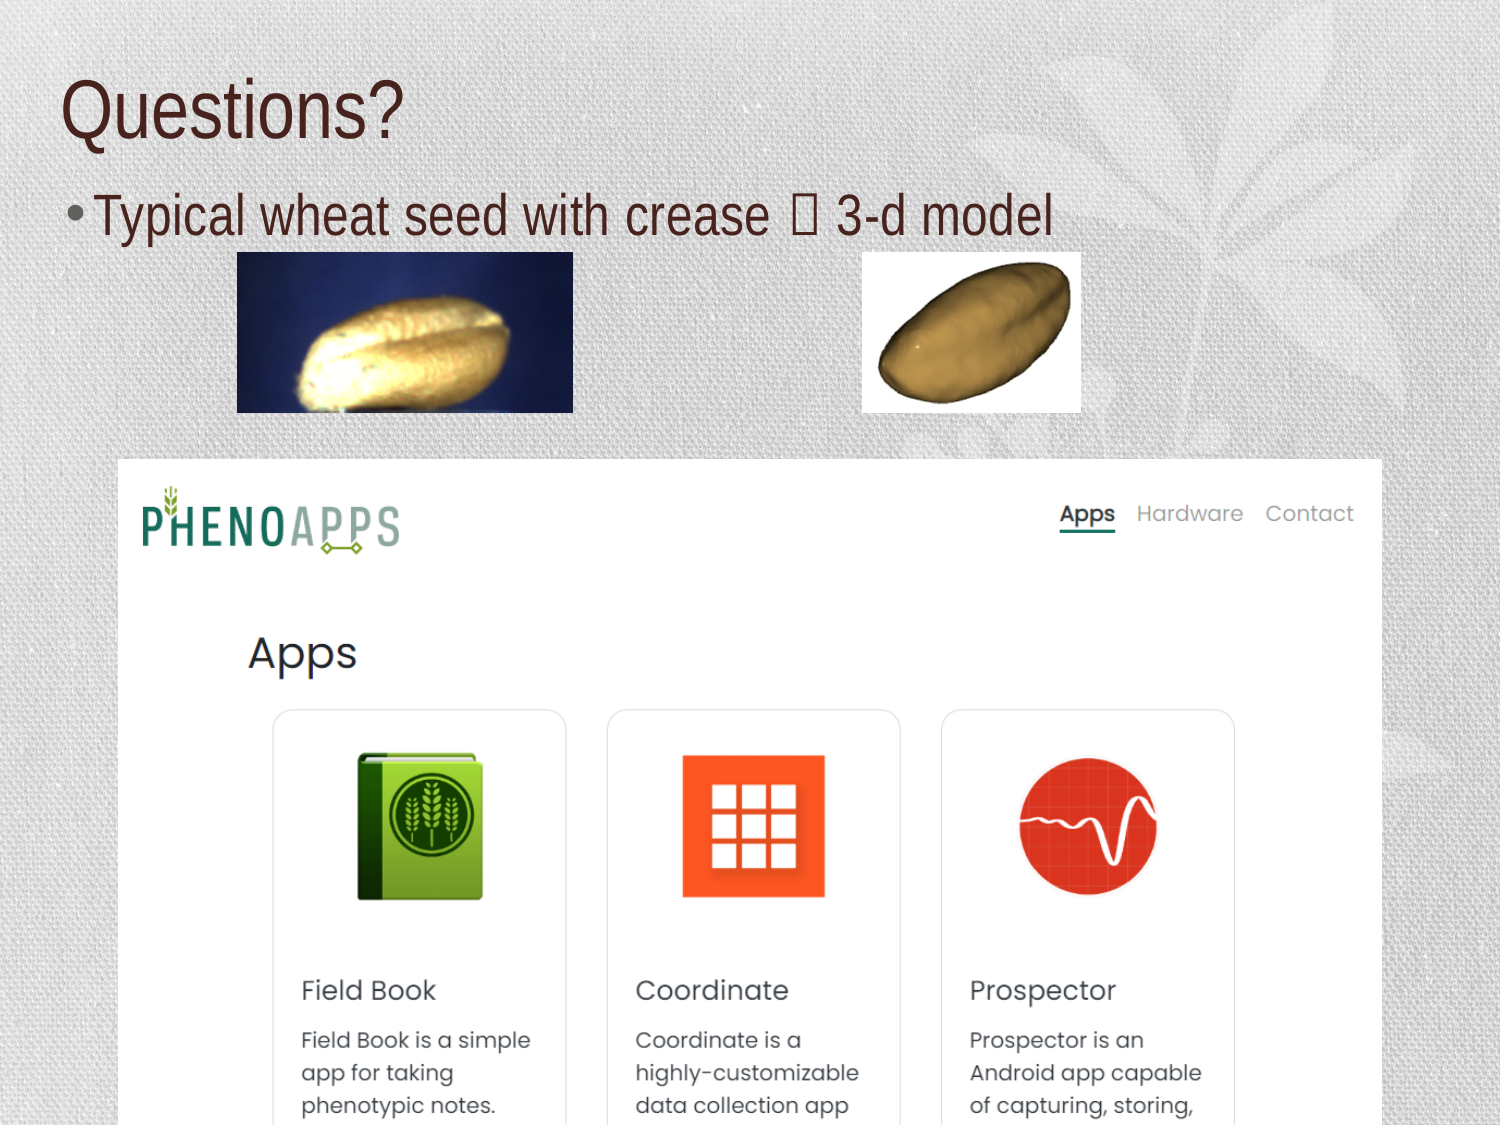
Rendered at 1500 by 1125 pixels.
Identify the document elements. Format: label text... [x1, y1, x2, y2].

picture [237, 252, 574, 413]
picture [862, 252, 1081, 413]
list Typical wheat seed with crease  3-d model [50, 170, 1461, 918]
picture [118, 459, 1382, 1125]
title Questions? [45, 37, 1455, 163]
